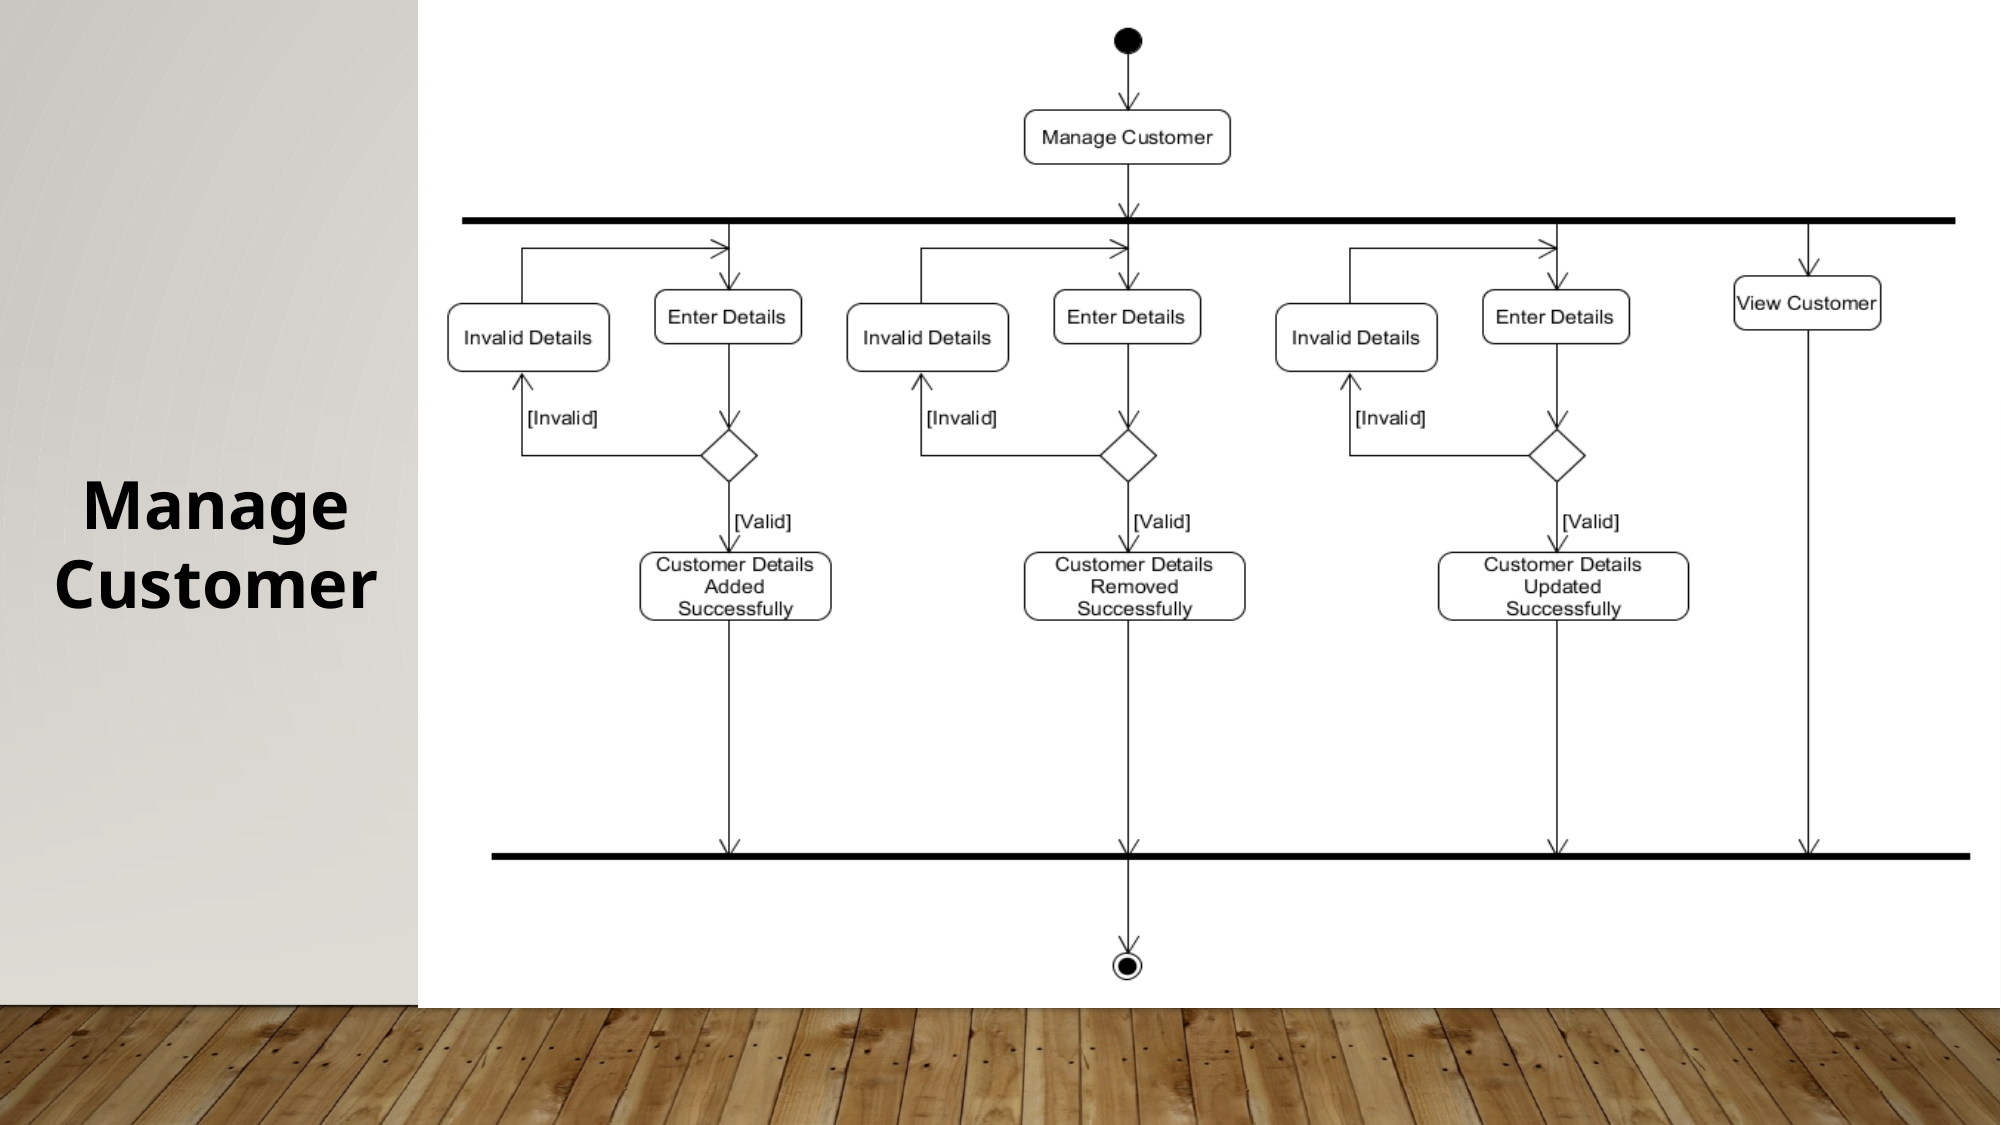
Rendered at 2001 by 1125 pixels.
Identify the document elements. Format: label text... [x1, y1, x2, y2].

text_box Manage Customer [0, 455, 418, 790]
picture [0, 0, 2000, 1125]
